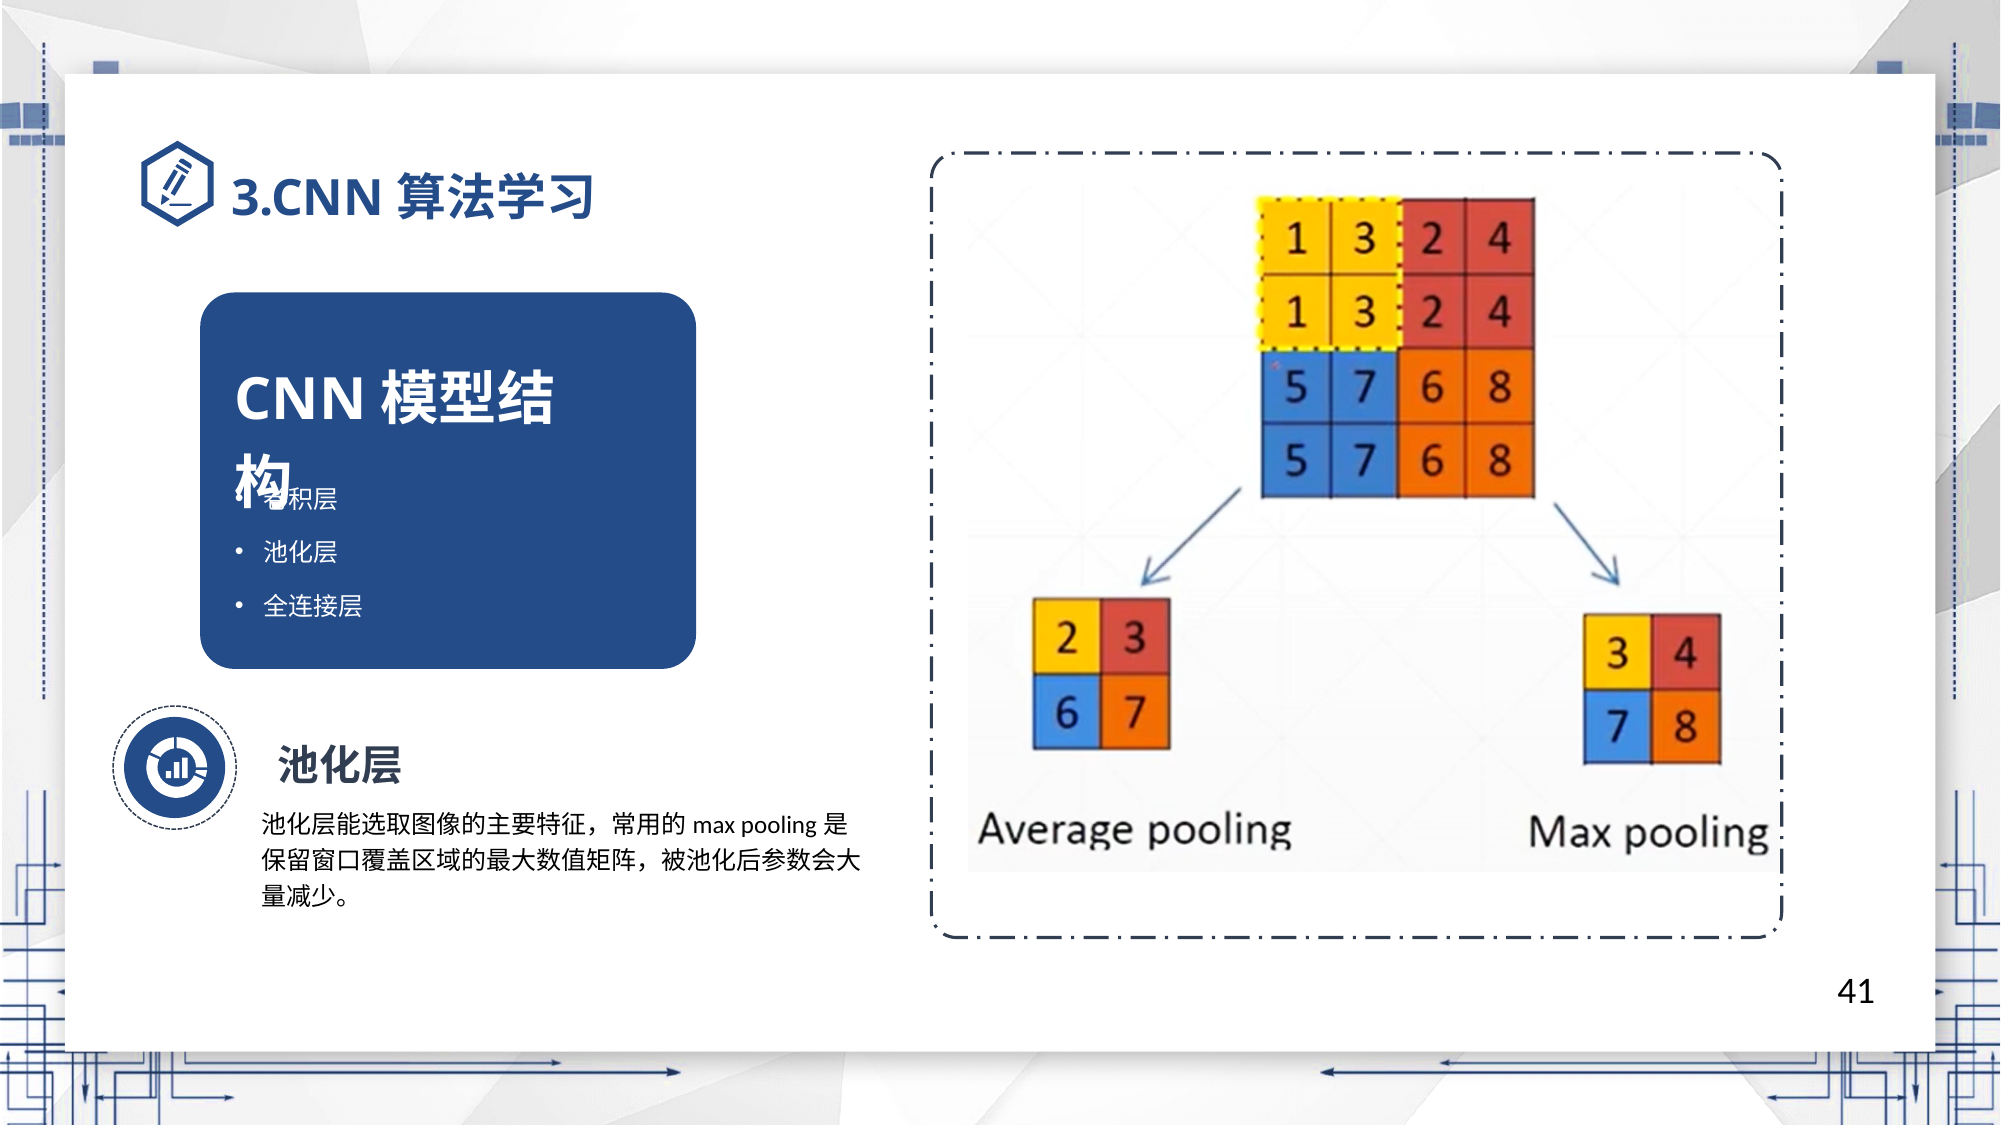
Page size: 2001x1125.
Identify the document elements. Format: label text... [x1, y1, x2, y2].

title 3.CNN算法学习 [216, 145, 899, 221]
text_box [199, 291, 698, 670]
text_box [113, 705, 237, 830]
text_box 池化层 [235, 530, 696, 566]
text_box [142, 737, 208, 798]
text_box 41 [1822, 958, 1911, 1019]
text_box 全连接层 [235, 583, 696, 620]
text_box CNN模型结构 [235, 347, 612, 477]
text_box 池化层 [277, 729, 633, 790]
text_box 卷积层 [235, 477, 696, 514]
picture [0, 0, 2001, 1125]
text_box [930, 151, 1783, 939]
text_box 池化层能选取图像的主要特征，常用的max pooling是保留窗口覆盖区域的最大数值矩阵，被池化后参数会大量减少。 [261, 803, 870, 911]
